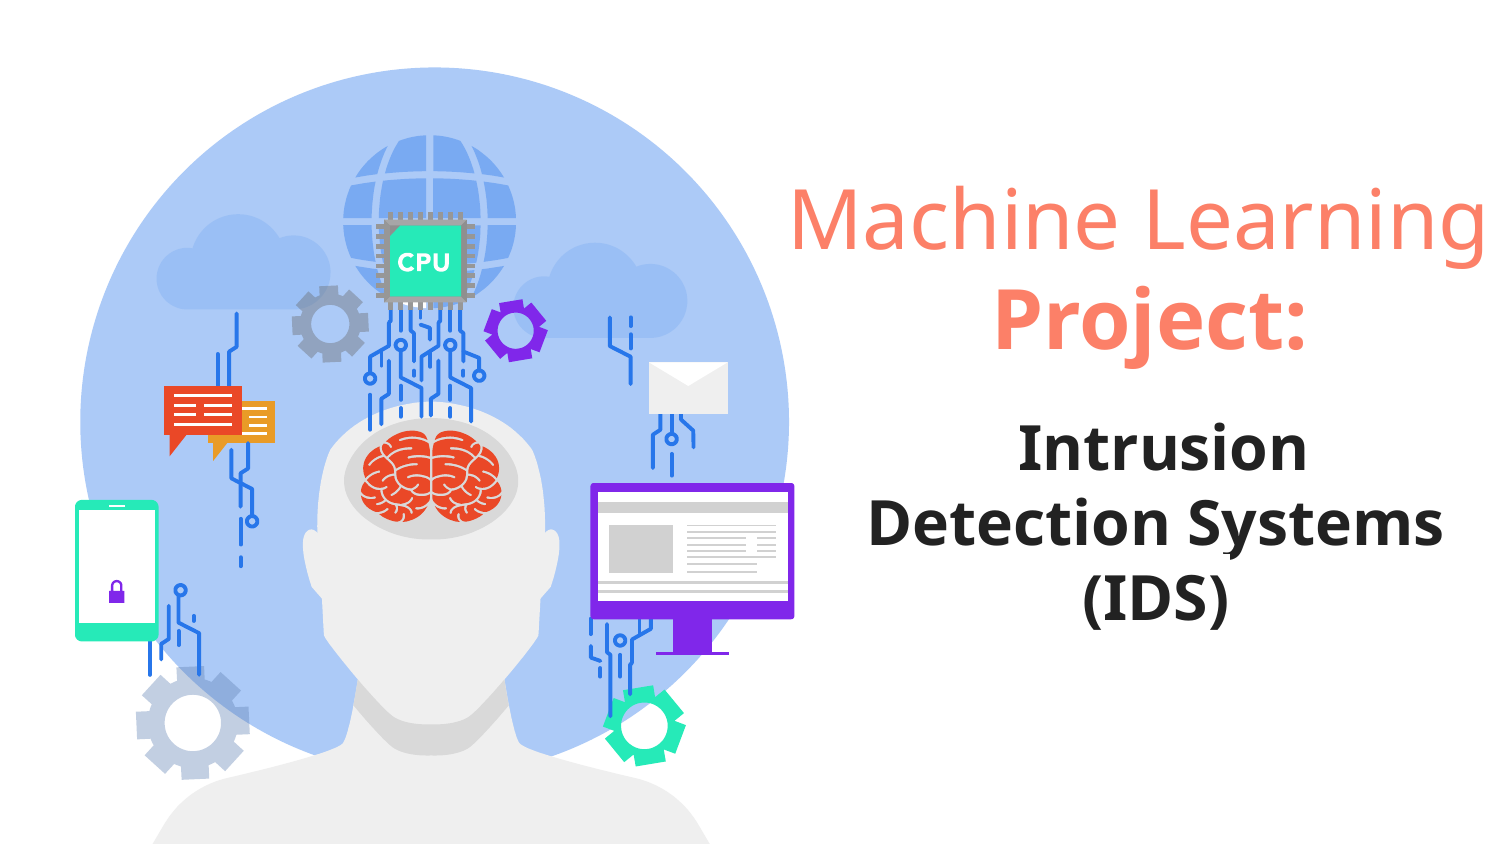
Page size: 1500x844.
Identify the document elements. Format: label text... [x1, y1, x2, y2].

subtitle Intrusion Detection Systems (IDS) [841, 393, 1471, 585]
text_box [74, 67, 795, 844]
title Machine Learning Project: [799, 151, 1500, 693]
